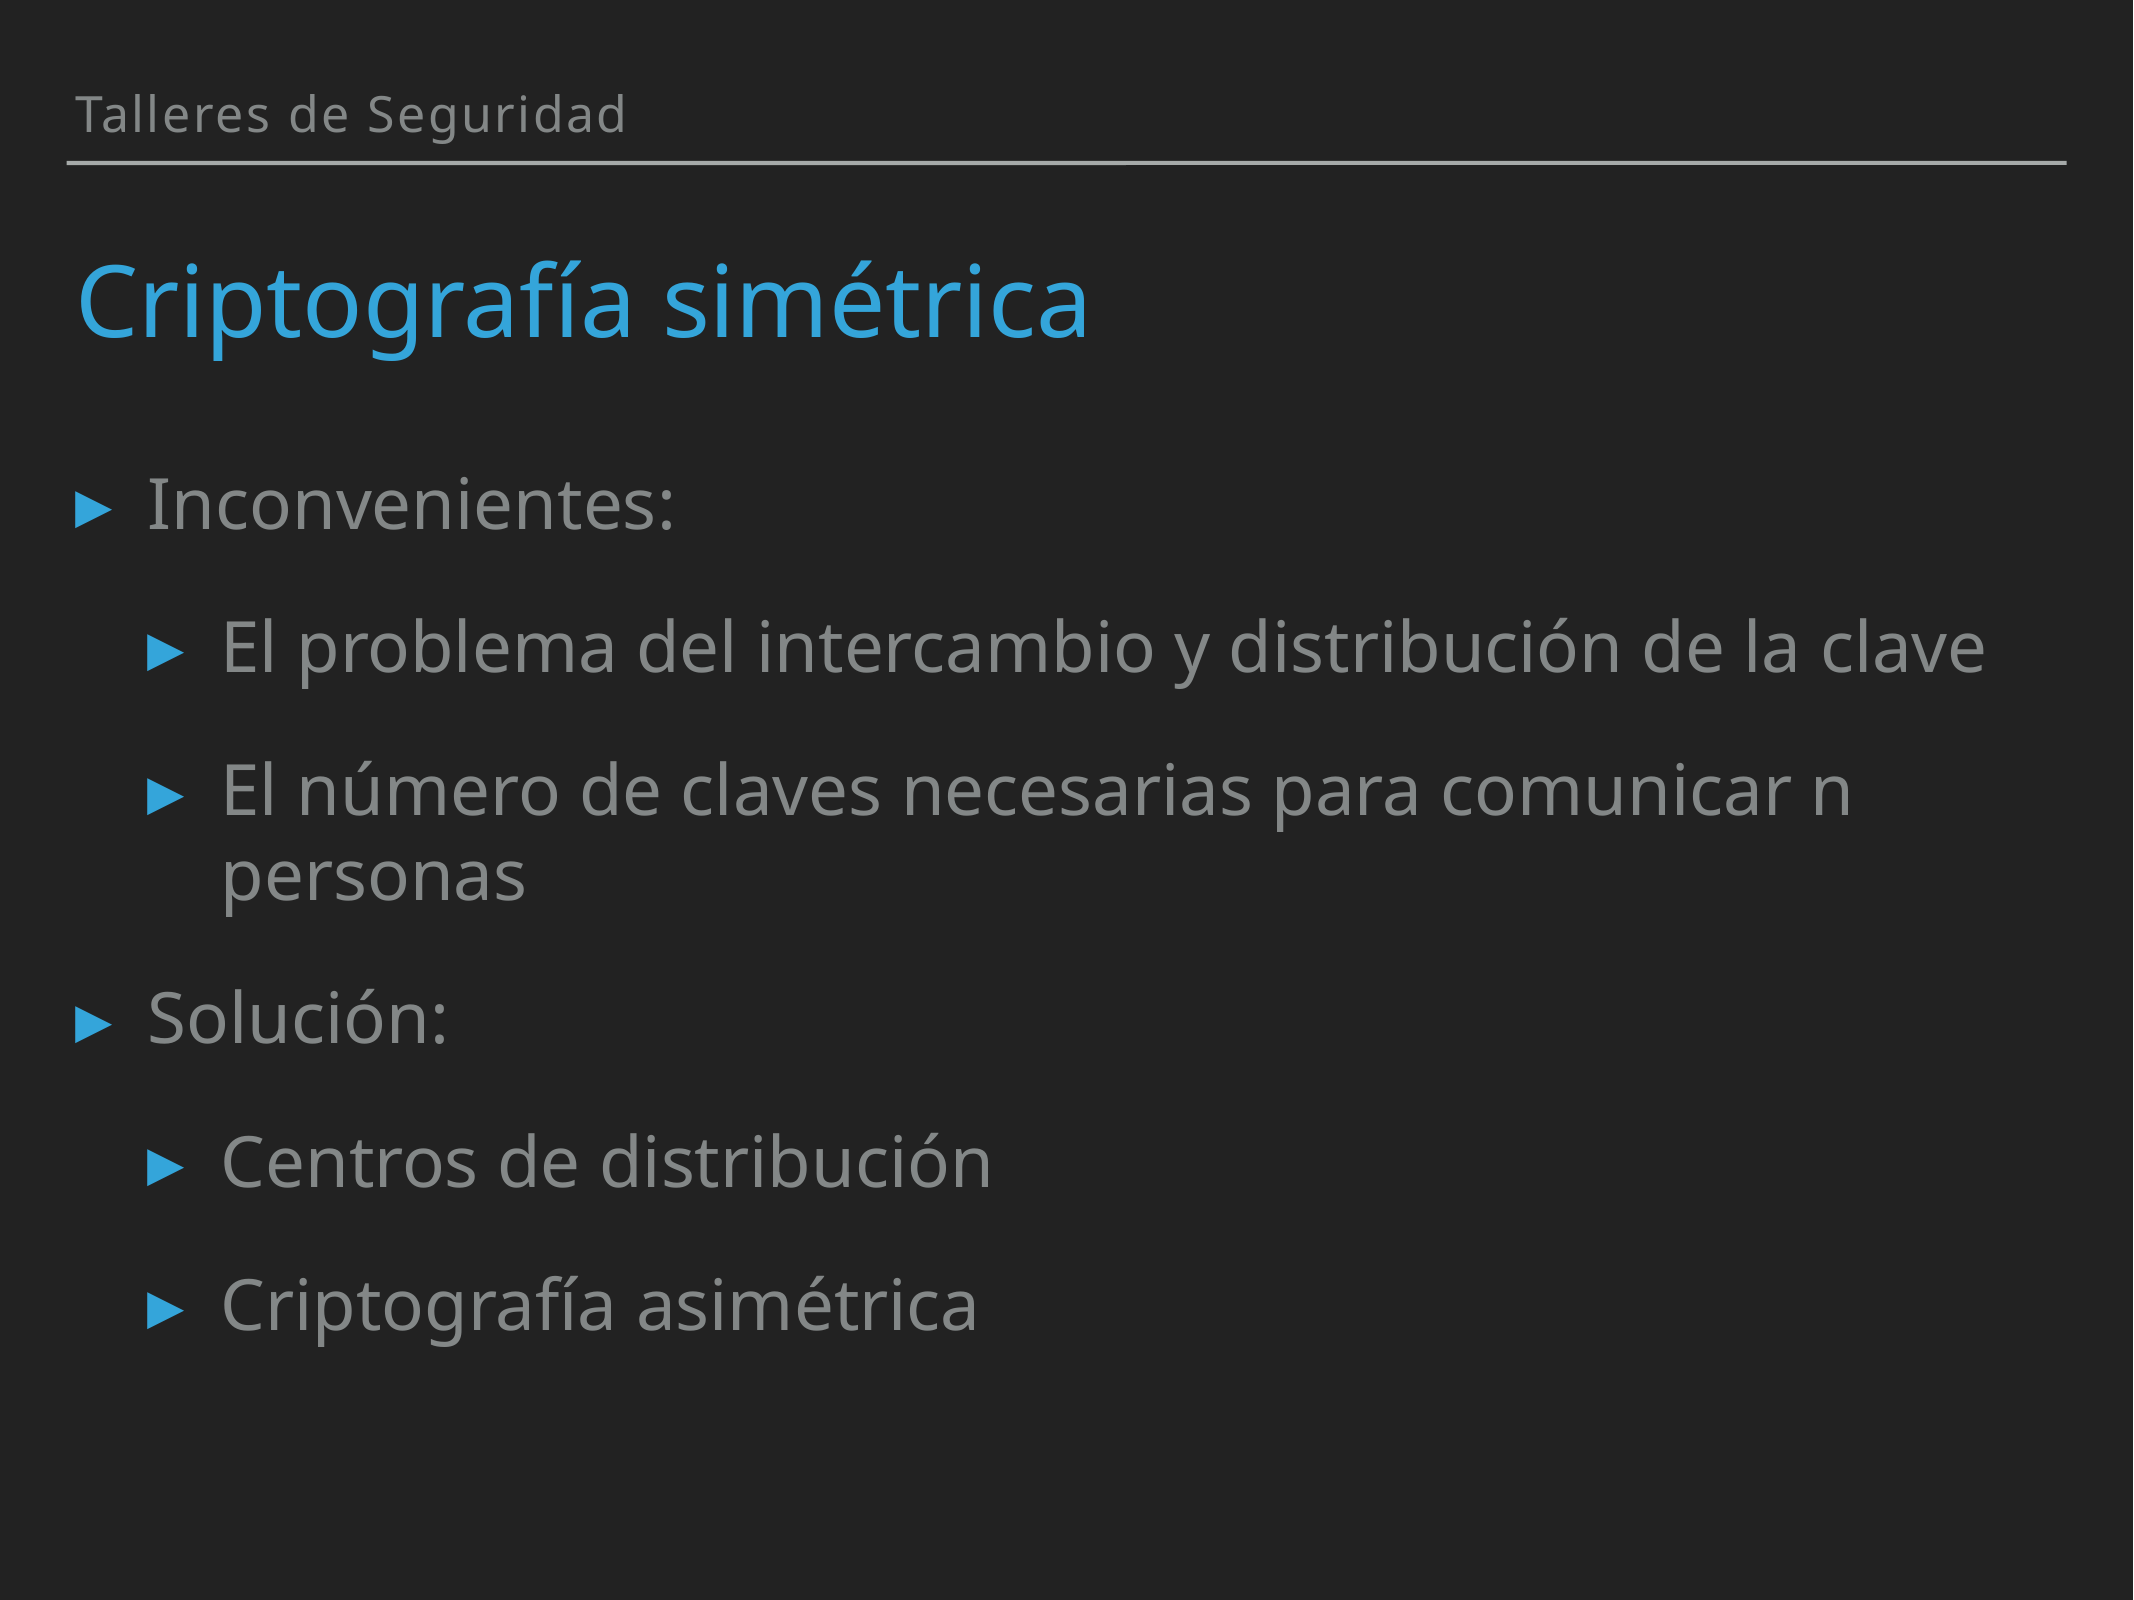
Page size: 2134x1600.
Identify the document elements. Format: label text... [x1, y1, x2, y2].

list Inconvenientes: El problema del intercambio y distribución de la clave El número de claves necesarias para comunicar n personas Solución: Centros de distribución Criptografía asimétrica [66, 449, 2068, 1453]
list Talleres de Seguridad [66, 74, 1901, 151]
title Criptografía simétrica [66, 251, 2068, 372]
